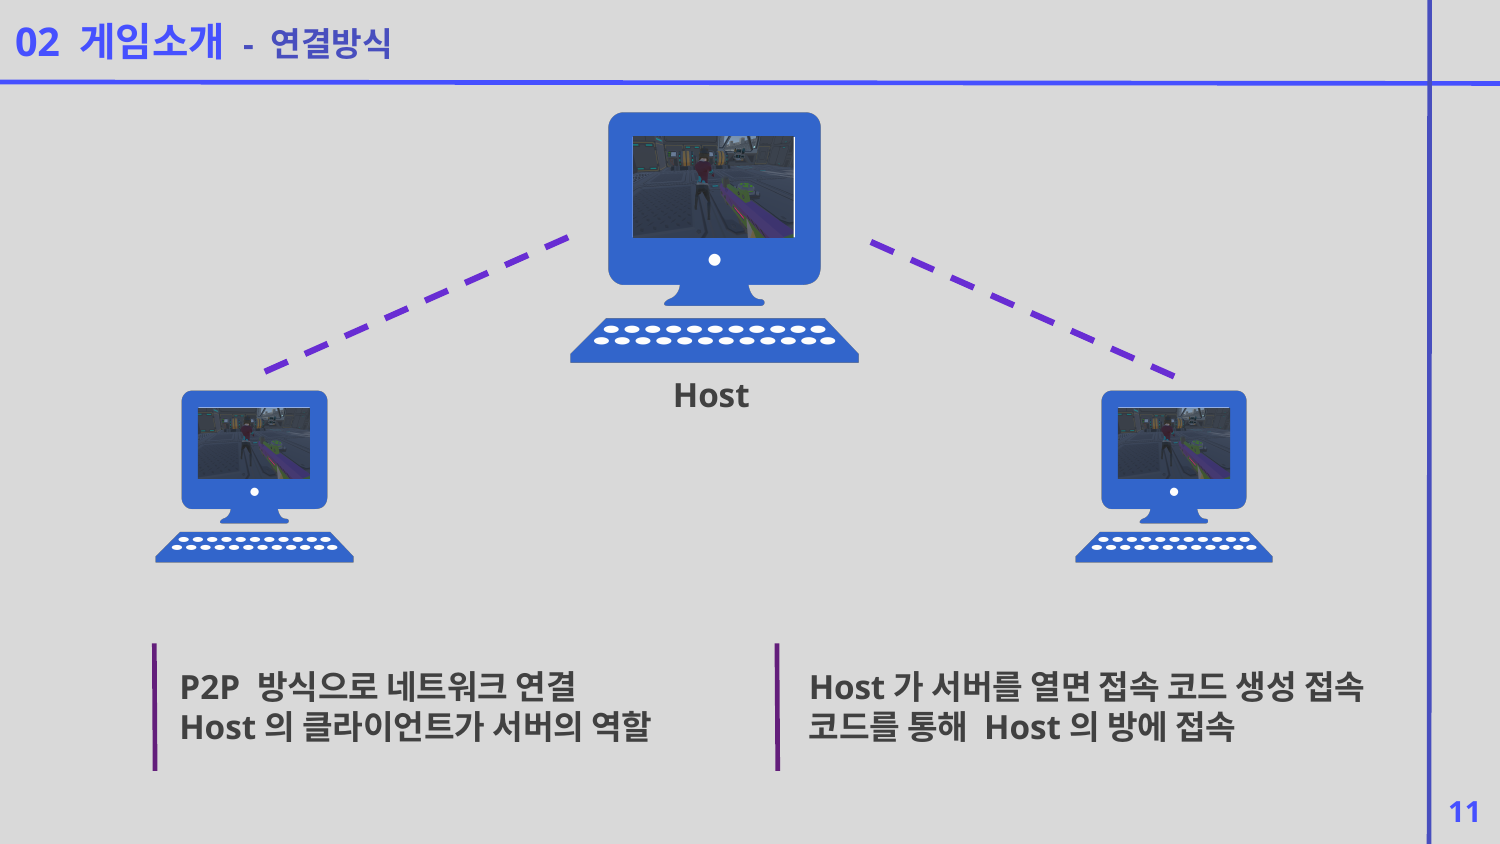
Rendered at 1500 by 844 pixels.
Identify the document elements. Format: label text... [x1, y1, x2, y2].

text_box Host [657, 393, 771, 436]
picture [1074, 376, 1275, 577]
text_box 02 게임소개 - 연결방식 [0, 0, 509, 81]
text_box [859, 237, 1175, 377]
text_box Host가 서버를 열면 접속 코드 생성 접속 코드를 통해 Host의 방에 접속 [793, 651, 1396, 762]
picture [567, 90, 861, 384]
text_box 11 [1434, 778, 1500, 843]
text_box P2P 방식으로 네트워크 연결 Host의 클라이언트가 서버의 역할 [164, 651, 707, 762]
picture [154, 376, 355, 577]
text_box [253, 236, 569, 377]
